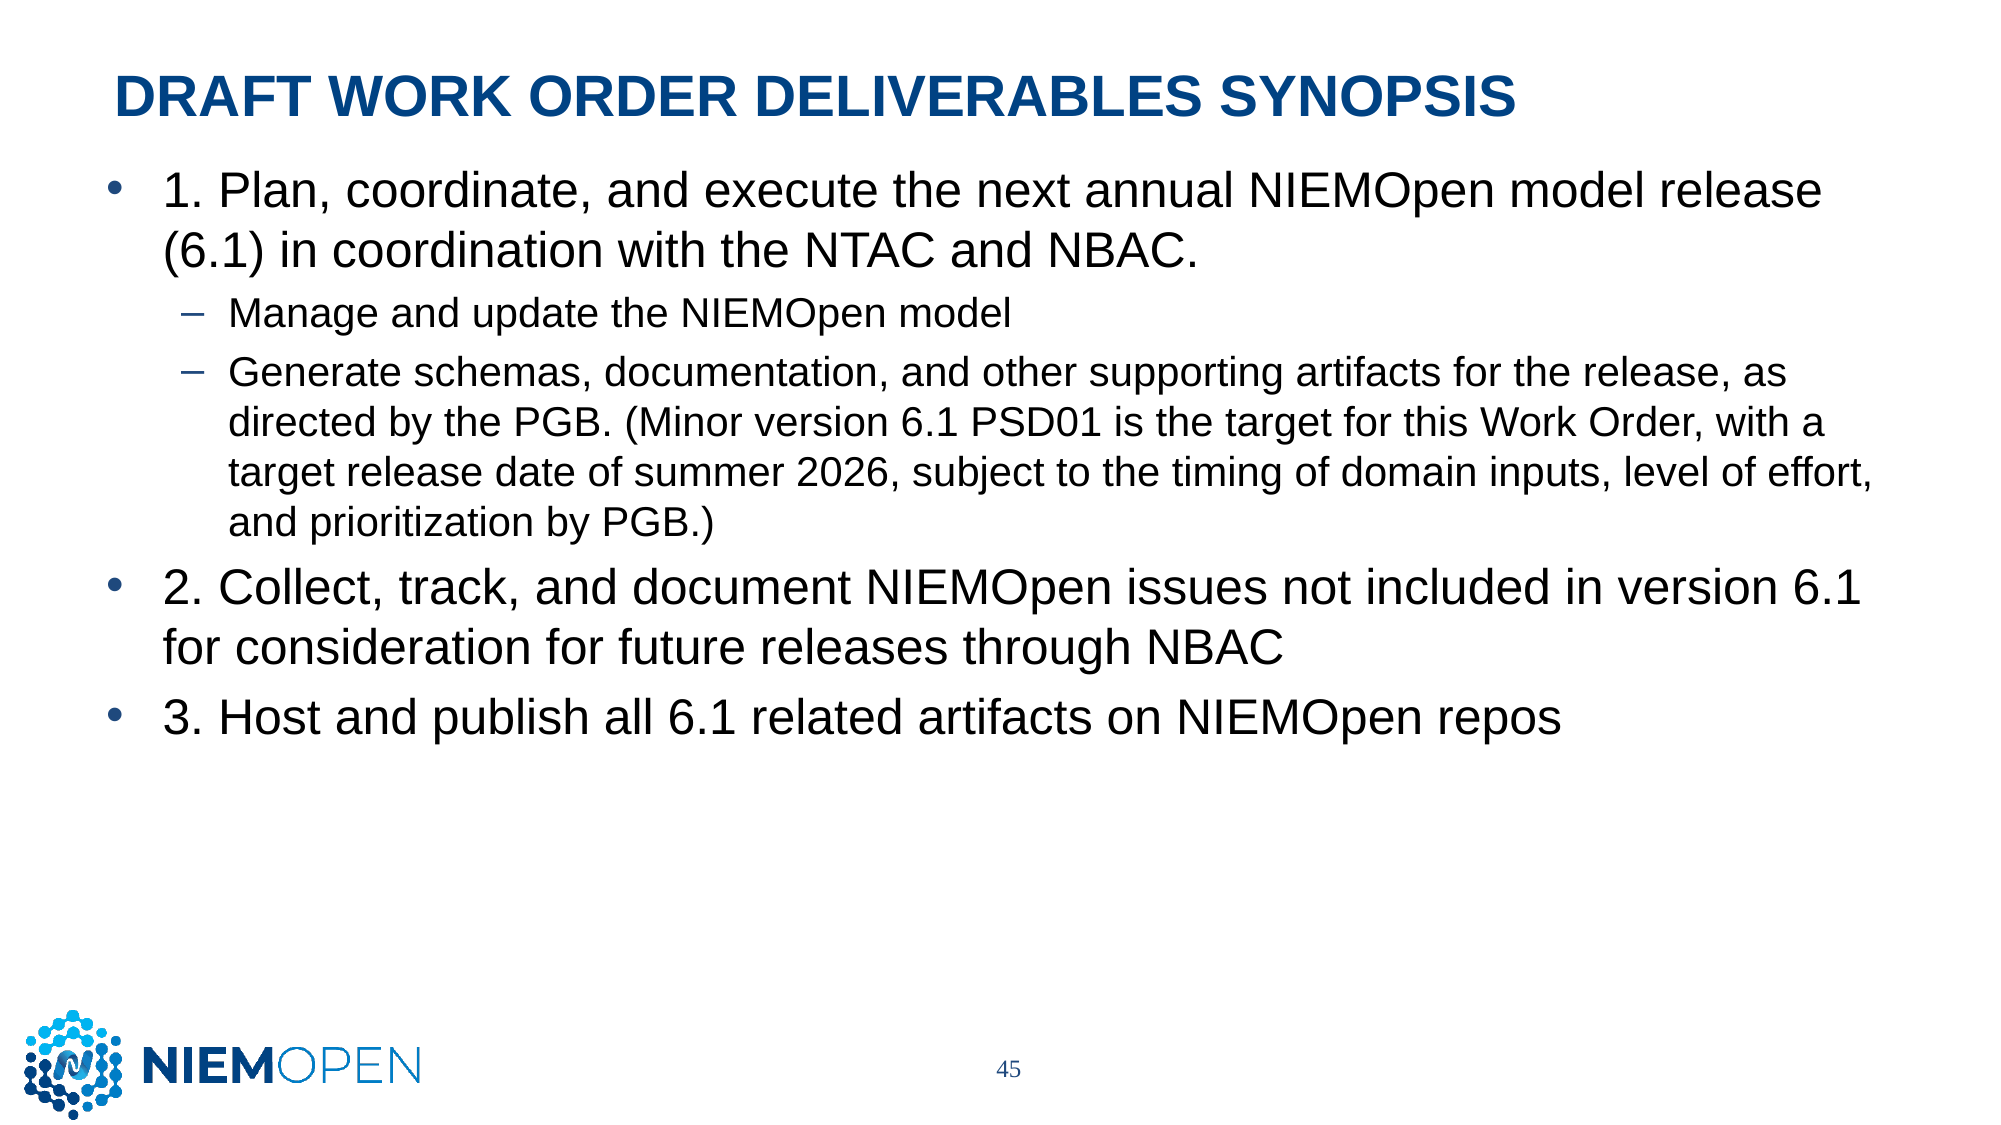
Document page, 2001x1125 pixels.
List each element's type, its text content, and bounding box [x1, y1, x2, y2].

picture [19, 1004, 424, 1125]
title DRAFT work order Deliverables SYNOPSIS [99, 63, 1900, 149]
list 1. Plan, coordinate, and execute the next annual NIEMOpen model release (6.1) in coordination with the NTAC and NBAC. Manage and update the NIEMOpen model Generate schemas, documentation, and other supporting artifacts for the release, as directed by the PGB. (Minor version 6.1 PSD01 is the target for this Work Order, with a target release date of summer 2026, subject to the timing of domain inputs, level of effort, and prioritization by PGB.) 2. Collect, track, and document NIEMOpen issues not included in version 6.1 for consideration for future releases through NBAC 3. Host and publish all 6.1 related artifacts on NIEMOpen repos [91, 149, 1909, 913]
slide_number 45 [775, 1045, 1243, 1106]
